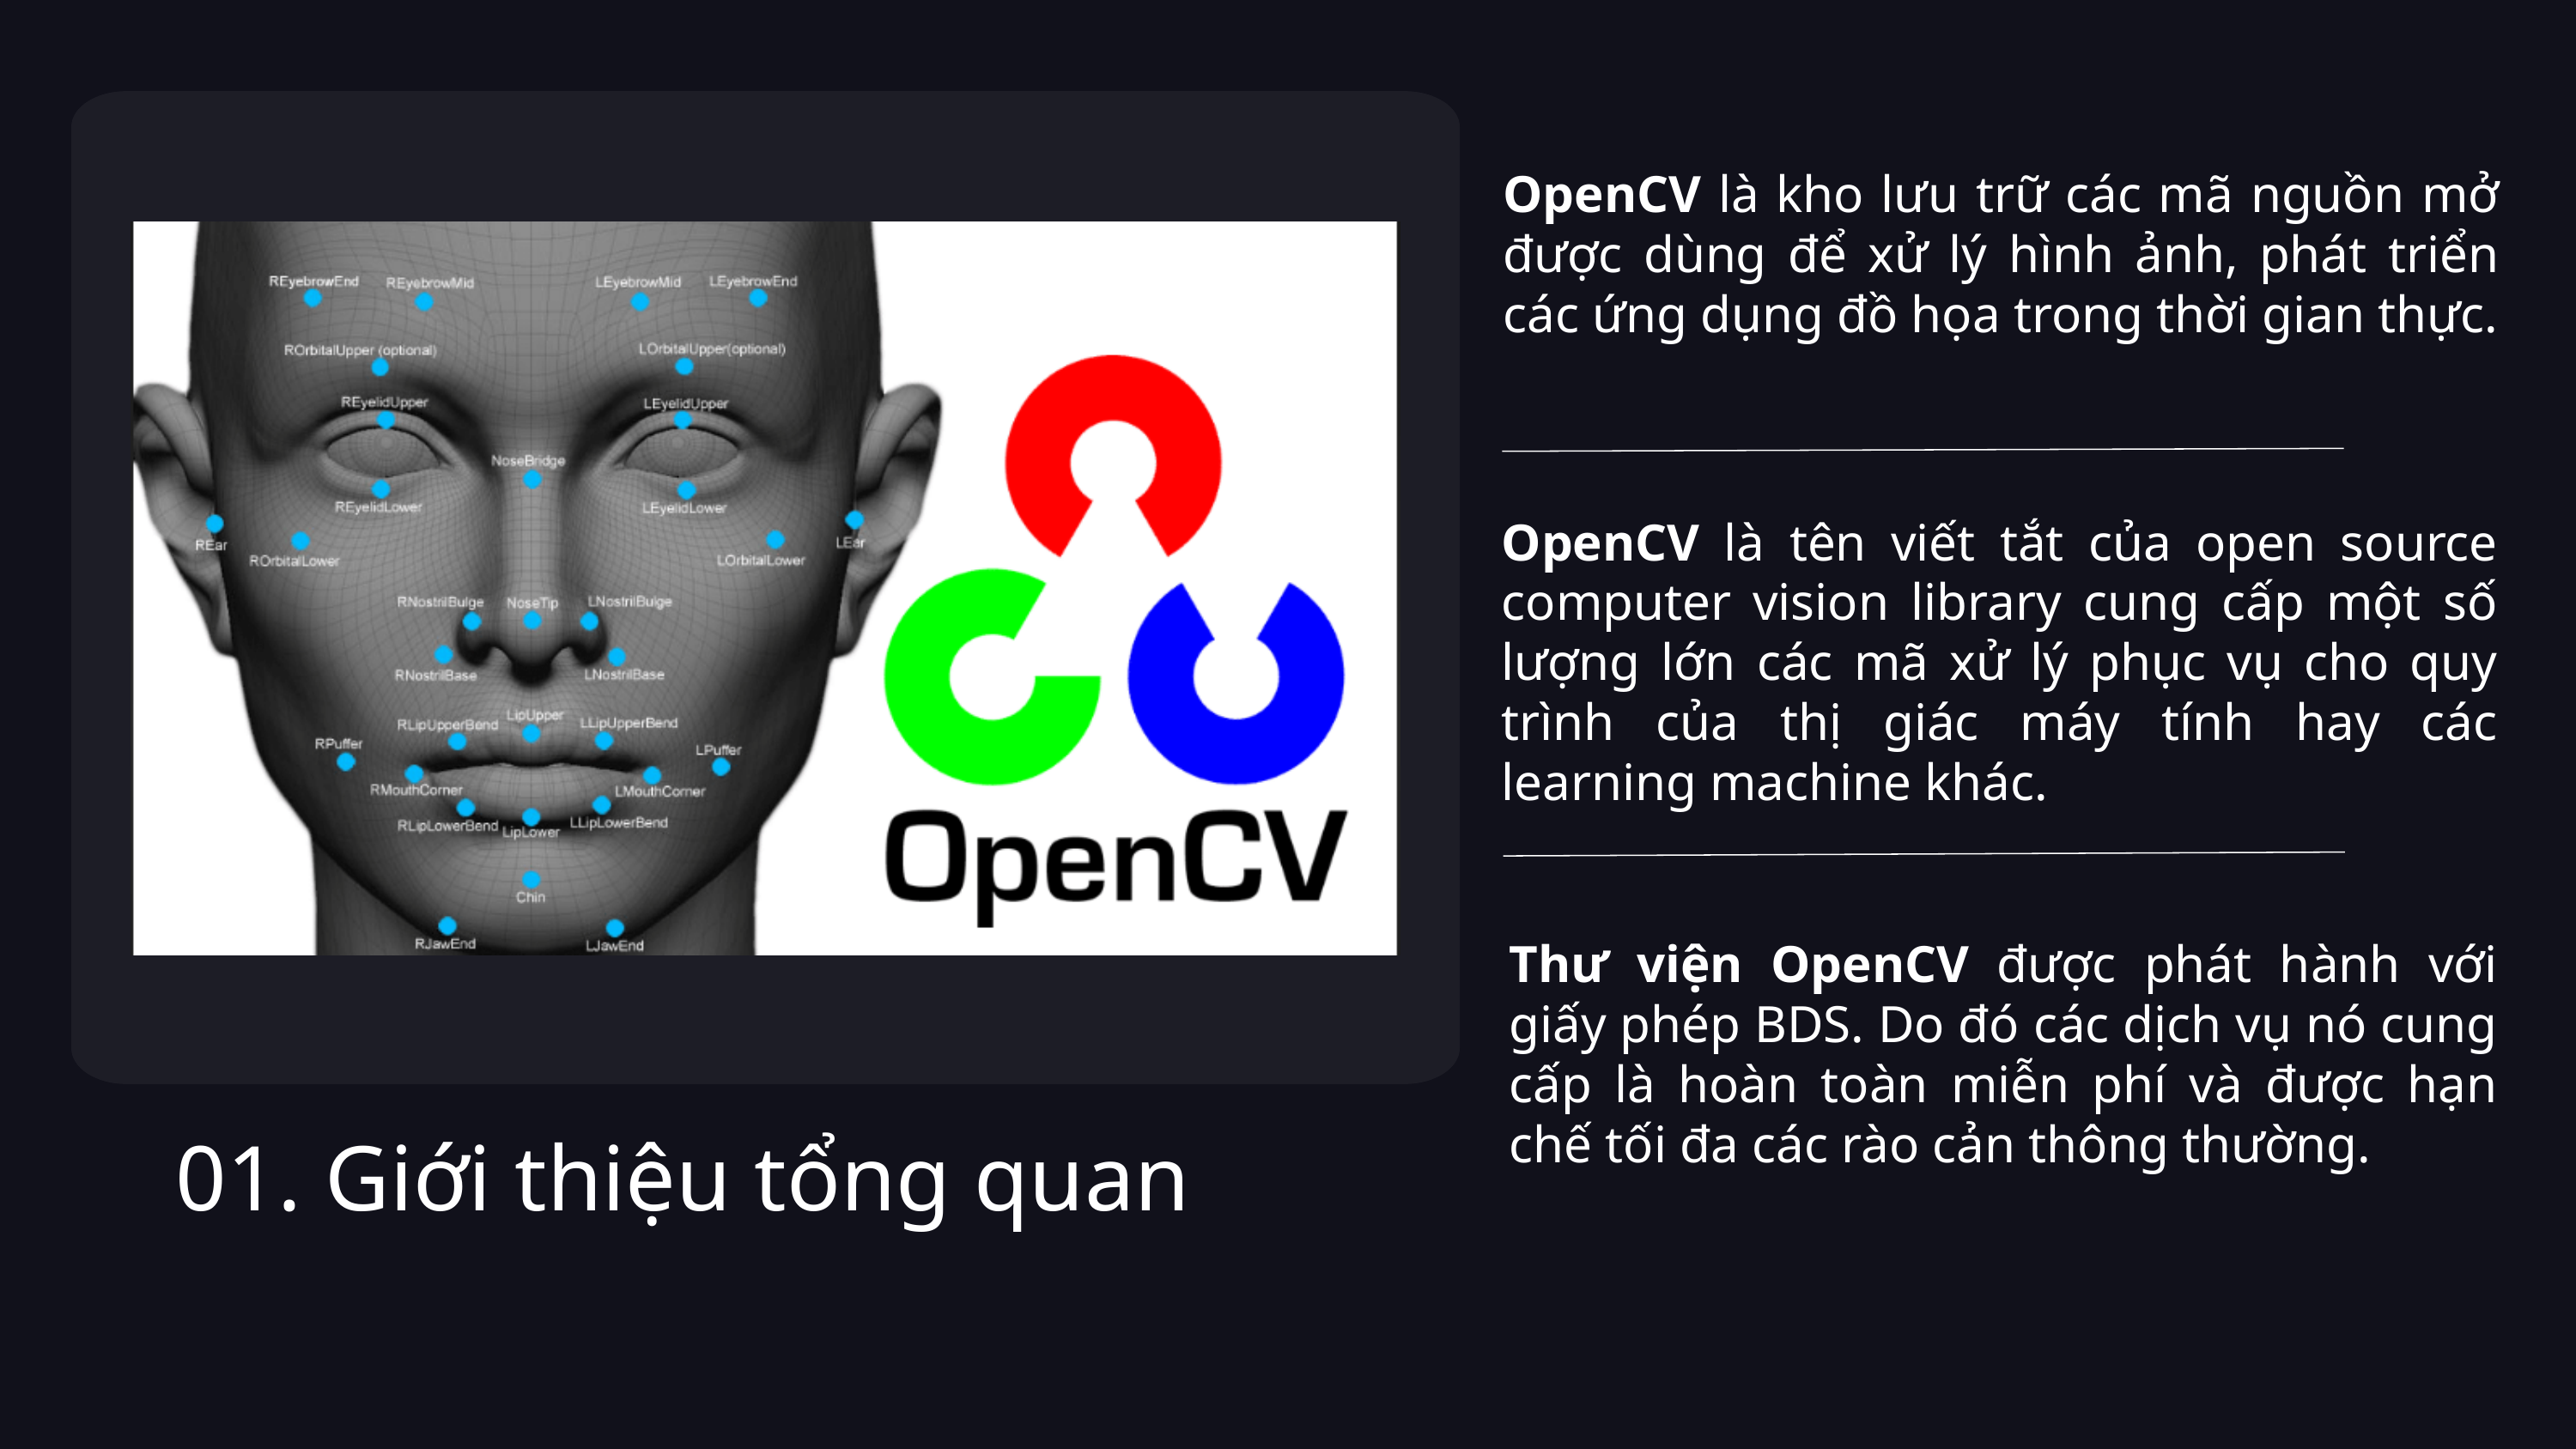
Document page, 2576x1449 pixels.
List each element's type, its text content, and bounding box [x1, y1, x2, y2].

text_box 01. Giới thiệu tổng quan [166, 1130, 1200, 1228]
text_box OpenCV là kho lưu trữ các mã nguồn mở được dùng để xử lý hình ảnh, phát triển các ứng dụng đồ họa trong thời gian thực. [1503, 161, 2500, 343]
text_box Thư viện OpenCV được phát hành với giấy phép BDS. Do đó các dịch vụ nó cung cấp là hoàn toàn miễn phí và được hạn chế tối đa các rào cản thông thường. [1510, 932, 2498, 1173]
picture [131, 221, 1400, 956]
text_box OpenCV là tên viết tắt của open source computer vision library cung cấp một số lượng lớn các mã xử lý phục vụ cho quy trình của thị giác máy tính hay các learning machine khác. [1501, 510, 2498, 811]
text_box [70, 90, 1461, 1085]
